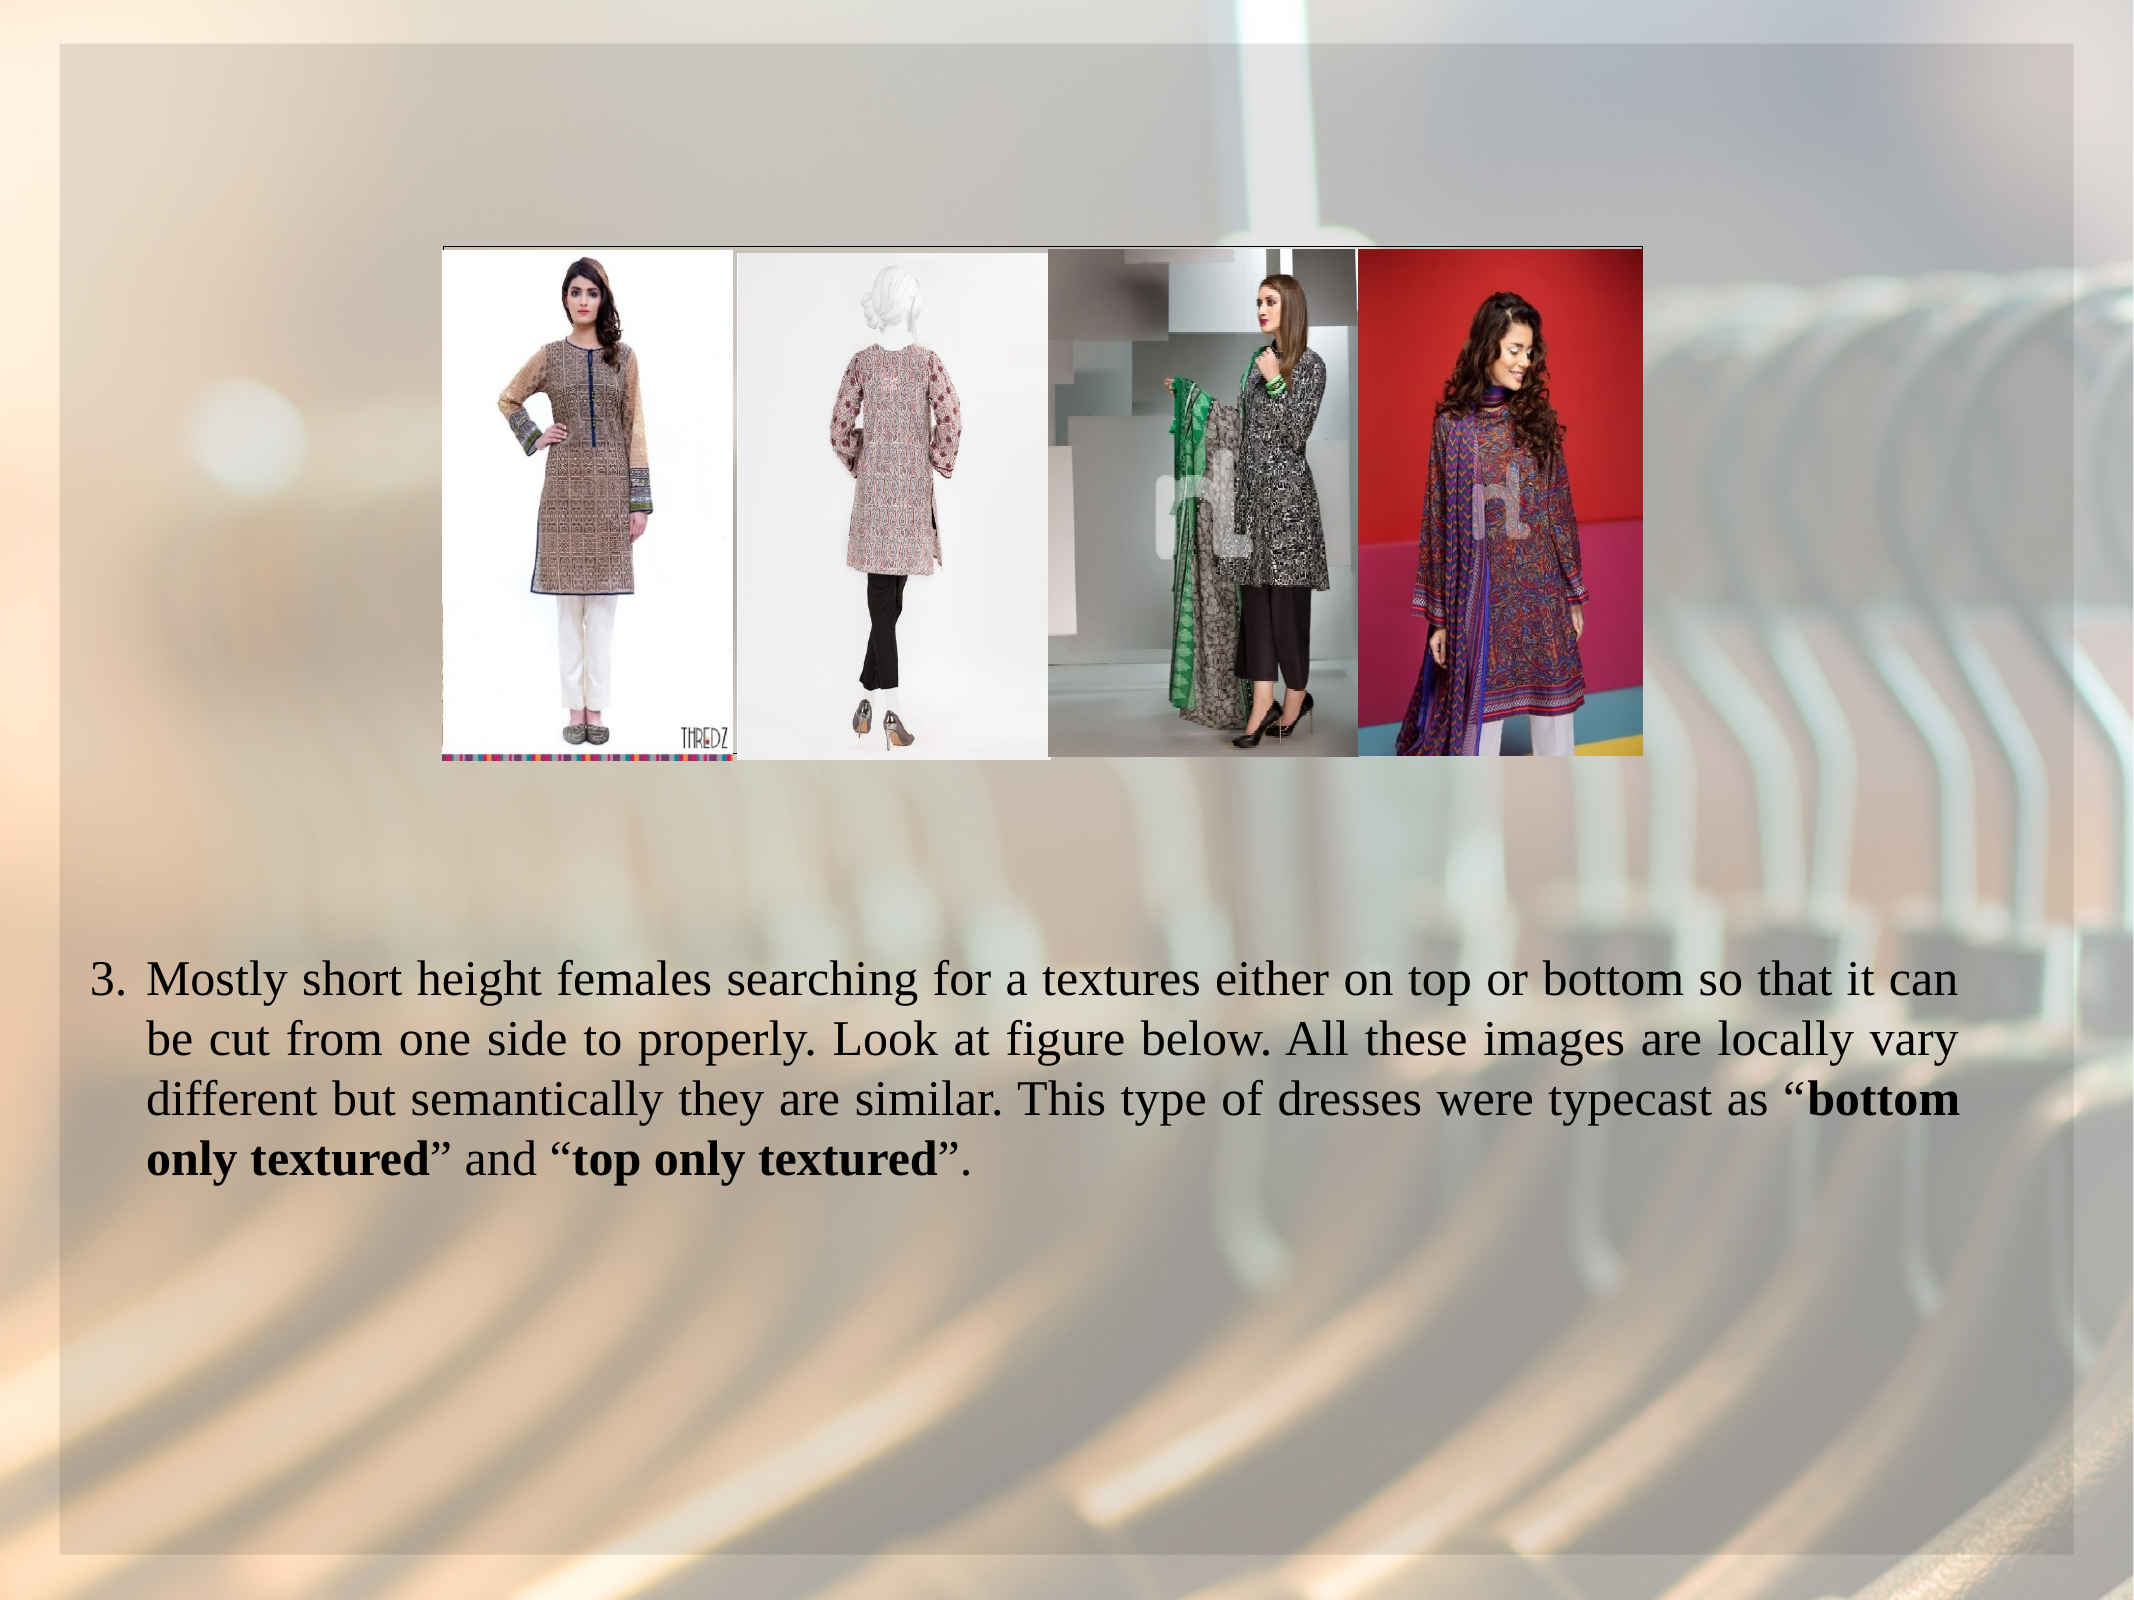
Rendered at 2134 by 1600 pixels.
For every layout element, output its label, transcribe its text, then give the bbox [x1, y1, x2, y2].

picture [0, 0, 2134, 1600]
text_box [442, 245, 1644, 754]
text_box Mostly short height females searching for a textures either on top or bottom so that it can be cut from one side to properly. Look at figure below. All these images are locally vary different but semantically they are similar. This type of dresses were typecast as “bottom only textured” and “top only textured”. [75, 937, 1975, 1193]
